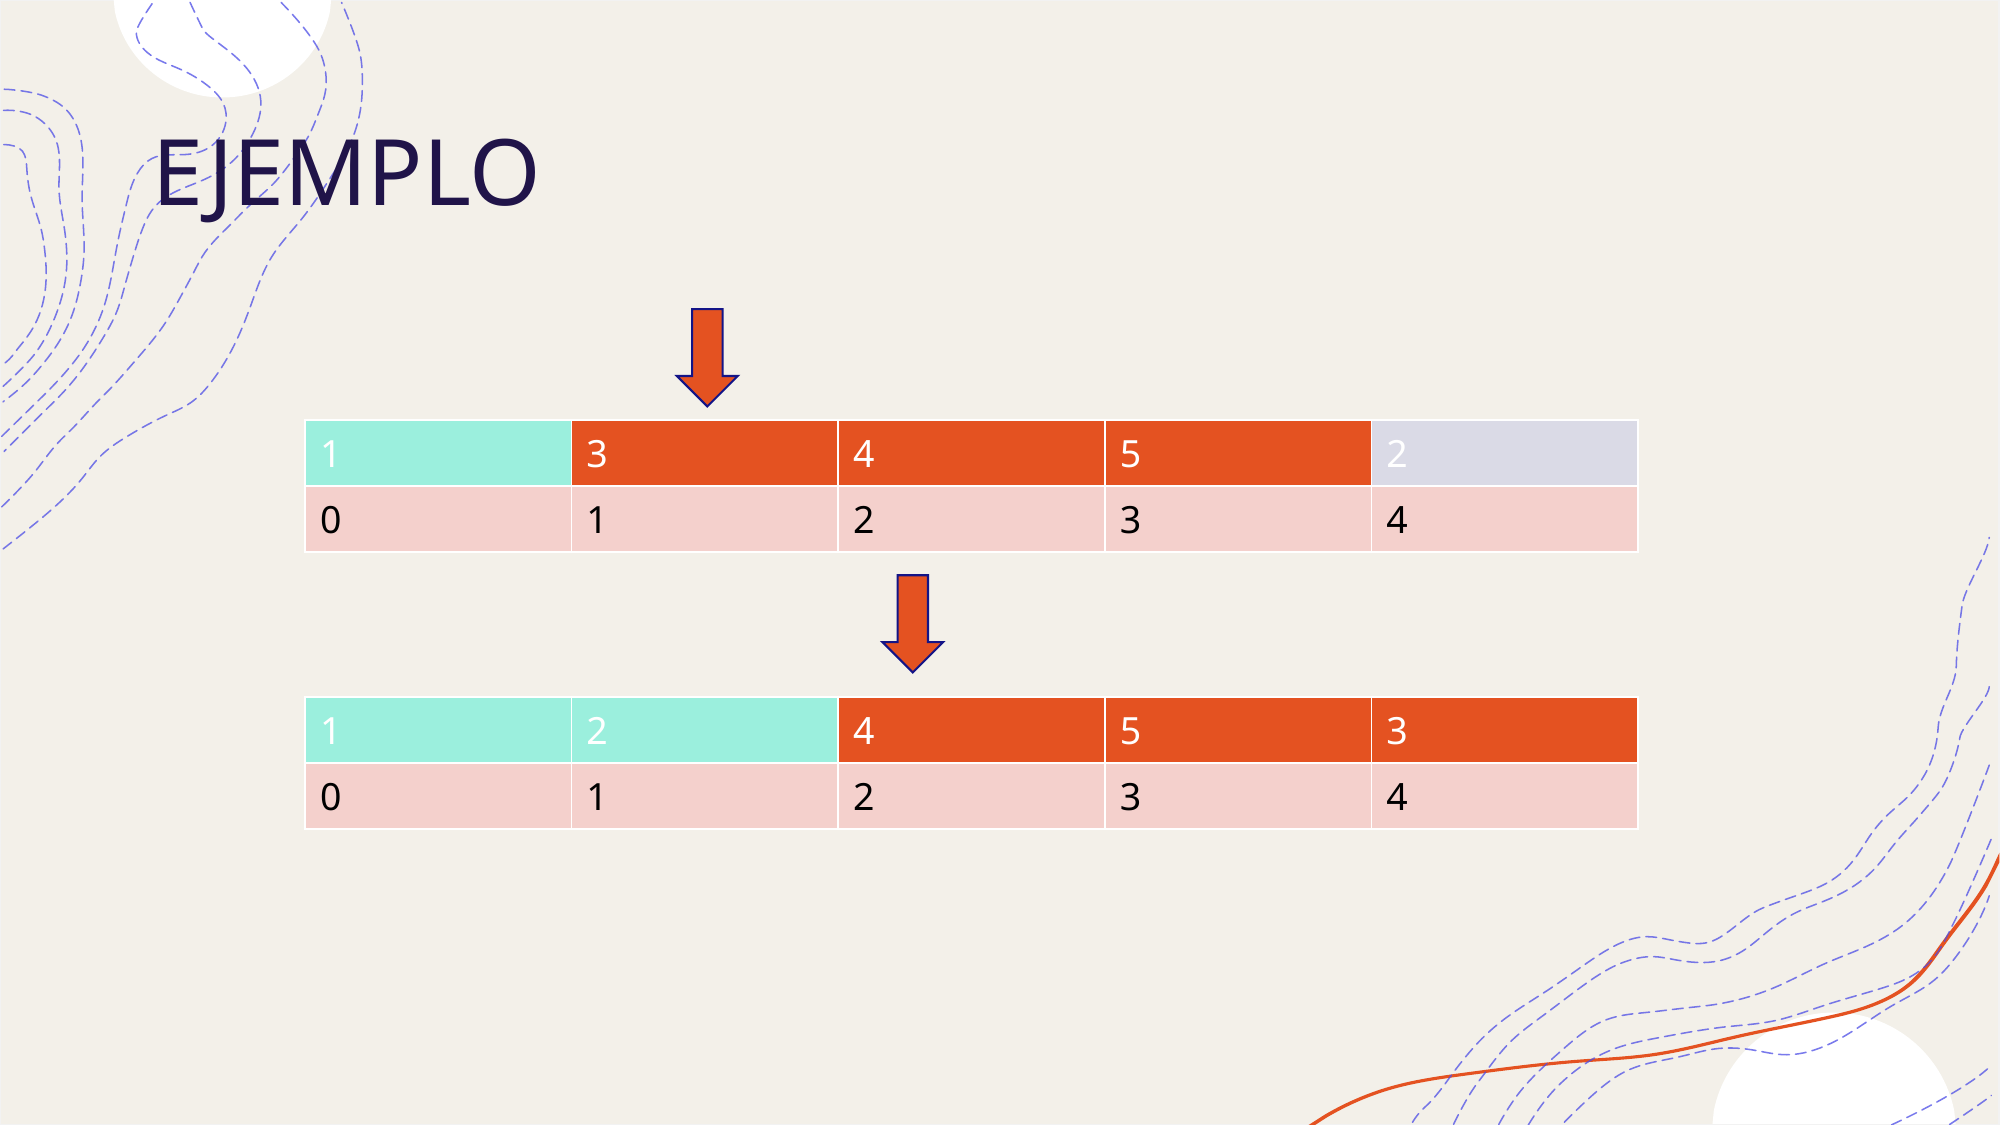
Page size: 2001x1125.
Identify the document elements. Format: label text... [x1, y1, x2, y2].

table_header 5 [1106, 698, 1371, 762]
table_cell 2 [839, 487, 1104, 551]
title EJEMPLO [137, 59, 1863, 278]
table_cell 1 [572, 487, 837, 551]
text_box [674, 308, 741, 408]
table_cell 3 [1106, 487, 1371, 551]
table_header 1 [306, 421, 571, 485]
table_header 3 [1372, 698, 1637, 762]
table_cell 0 [306, 487, 571, 551]
table_cell 1 [572, 764, 837, 828]
table_cell 4 [1372, 487, 1637, 551]
table_header 3 [572, 421, 837, 485]
table_header 4 [839, 698, 1104, 762]
table_header 2 [1372, 421, 1637, 485]
table_header 2 [572, 698, 837, 762]
table_header 5 [1106, 421, 1371, 485]
table_header 4 [839, 421, 1104, 485]
table_cell 2 [839, 764, 1104, 828]
table_cell 3 [1106, 764, 1371, 828]
table_cell 4 [1372, 764, 1637, 828]
text_box [879, 574, 946, 674]
table_header 1 [306, 698, 571, 762]
table_cell 0 [306, 764, 571, 828]
